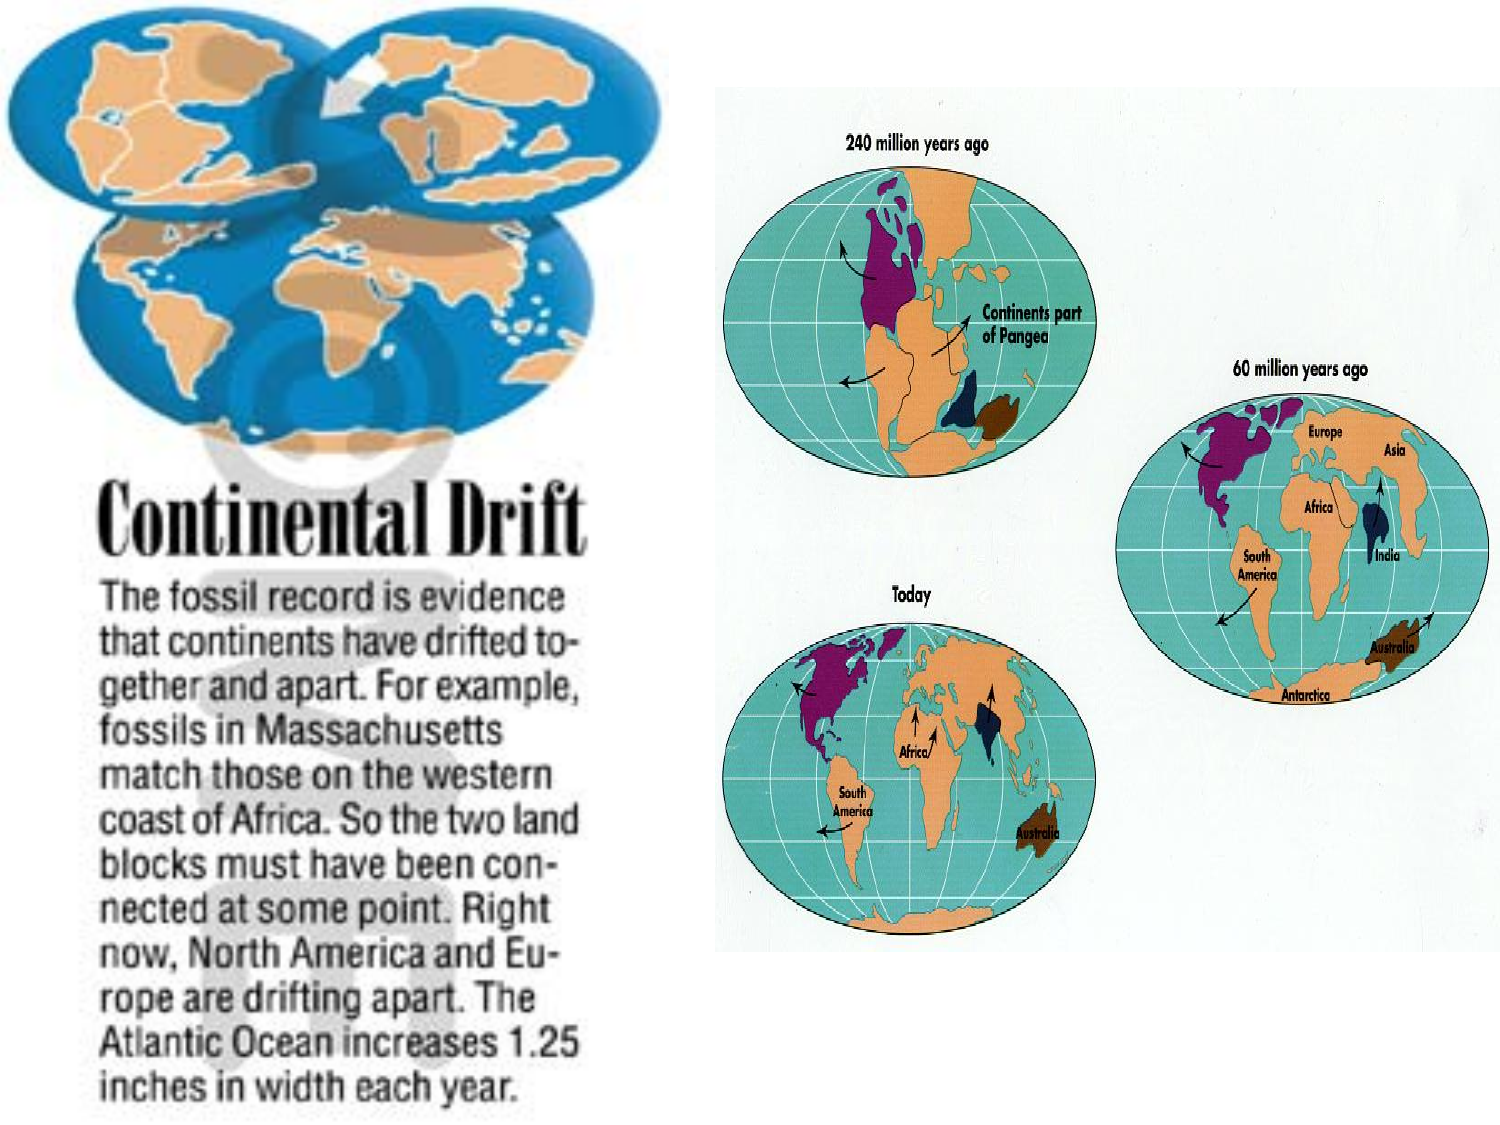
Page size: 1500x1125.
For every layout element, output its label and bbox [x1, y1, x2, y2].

picture [0, 0, 669, 1125]
picture [715, 87, 1500, 952]
